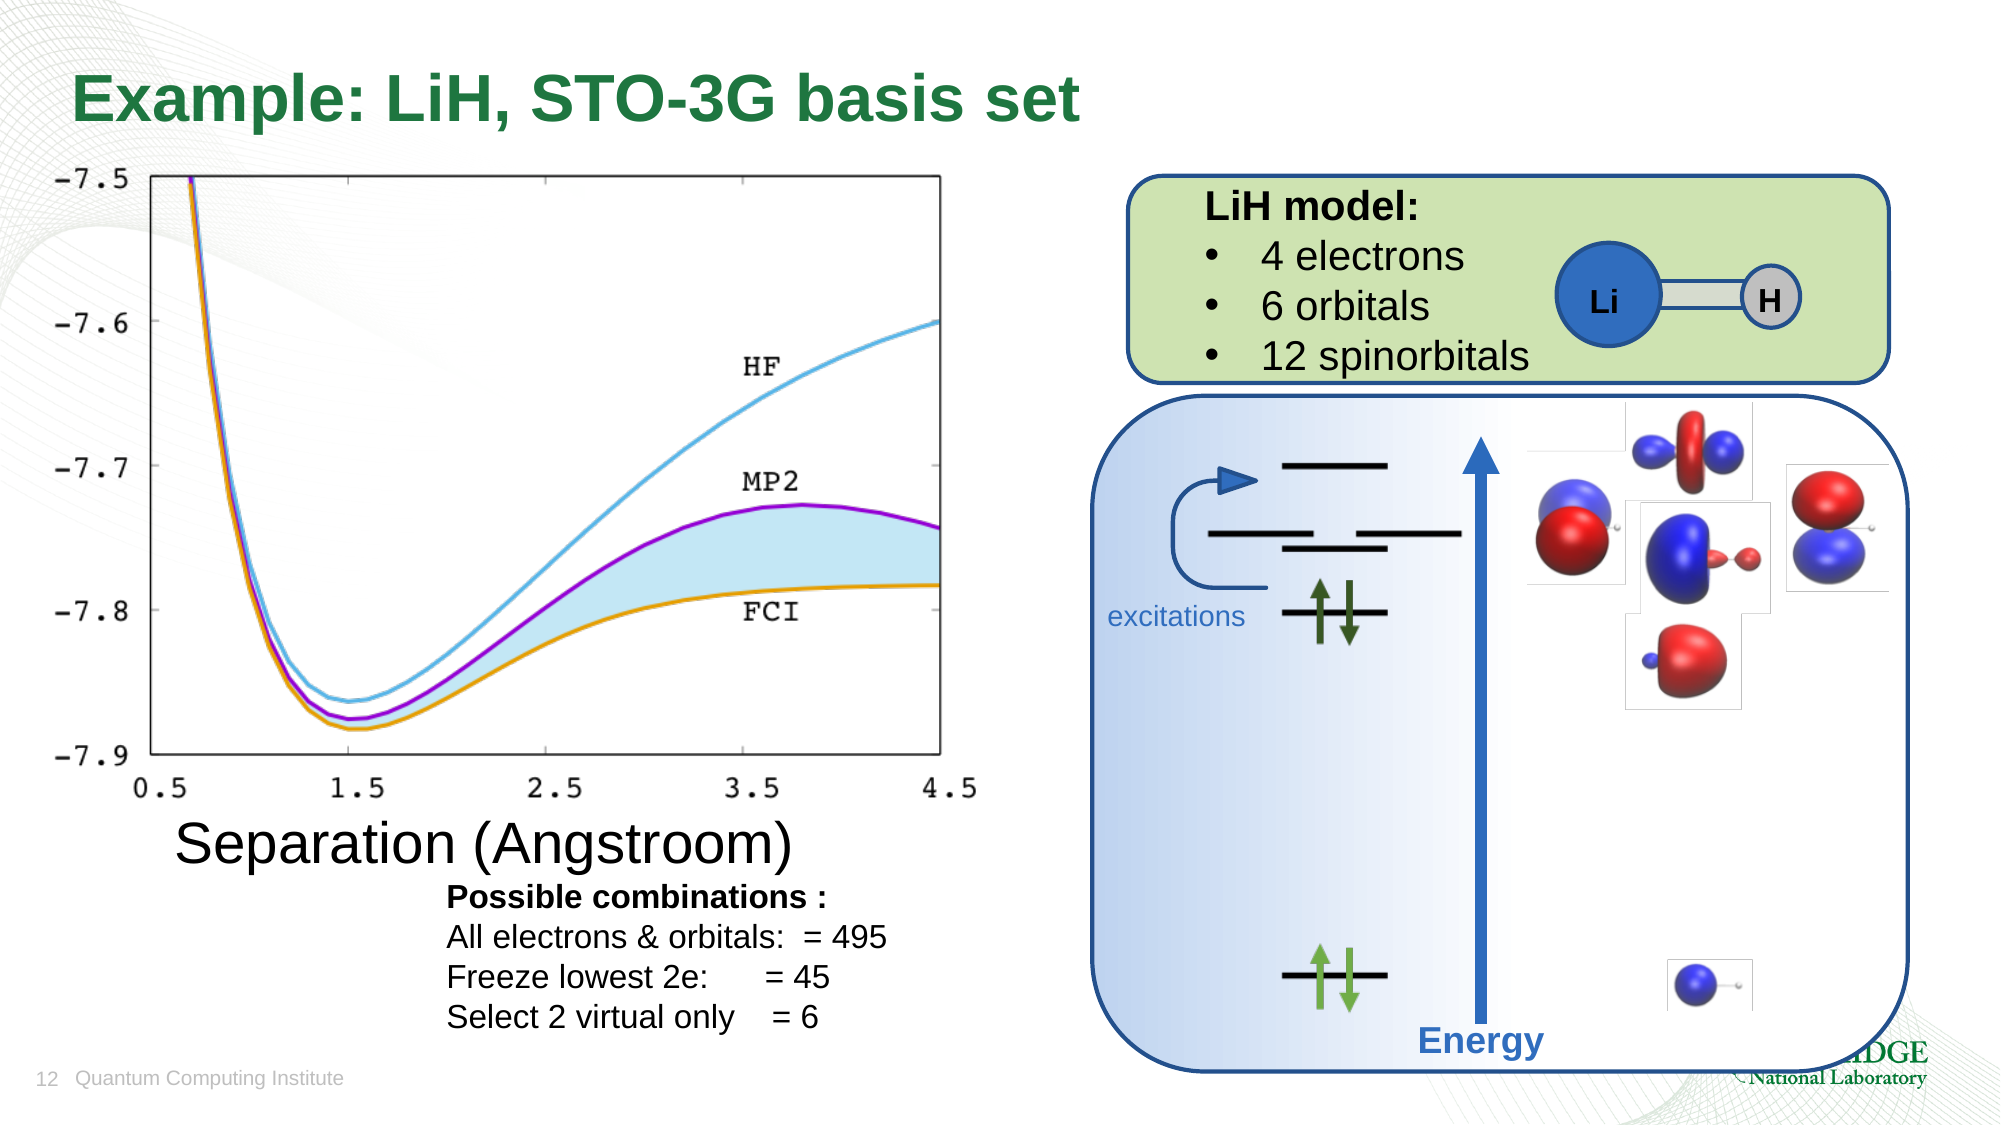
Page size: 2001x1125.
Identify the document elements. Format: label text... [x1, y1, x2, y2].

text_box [1185, 401, 1890, 1038]
text_box excitations [1092, 590, 1180, 640]
text_box Energy [1402, 1044, 1560, 1069]
text_box [1546, 393, 1833, 400]
title Example: LiH, STO-3G basis set [56, 52, 1931, 137]
picture [0, 0, 2001, 1125]
text_box [1546, 173, 1892, 386]
text_box [1170, 494, 1180, 574]
text_box Separation (Angstroom) [159, 827, 810, 883]
text_box [1090, 394, 1872, 1074]
text_box LiH model: 4 electrons 6 orbitals 12 spinorbitals [1189, 171, 1546, 400]
text_box [1894, 450, 1910, 1017]
text_box [1125, 173, 1189, 386]
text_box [1556, 242, 1812, 347]
